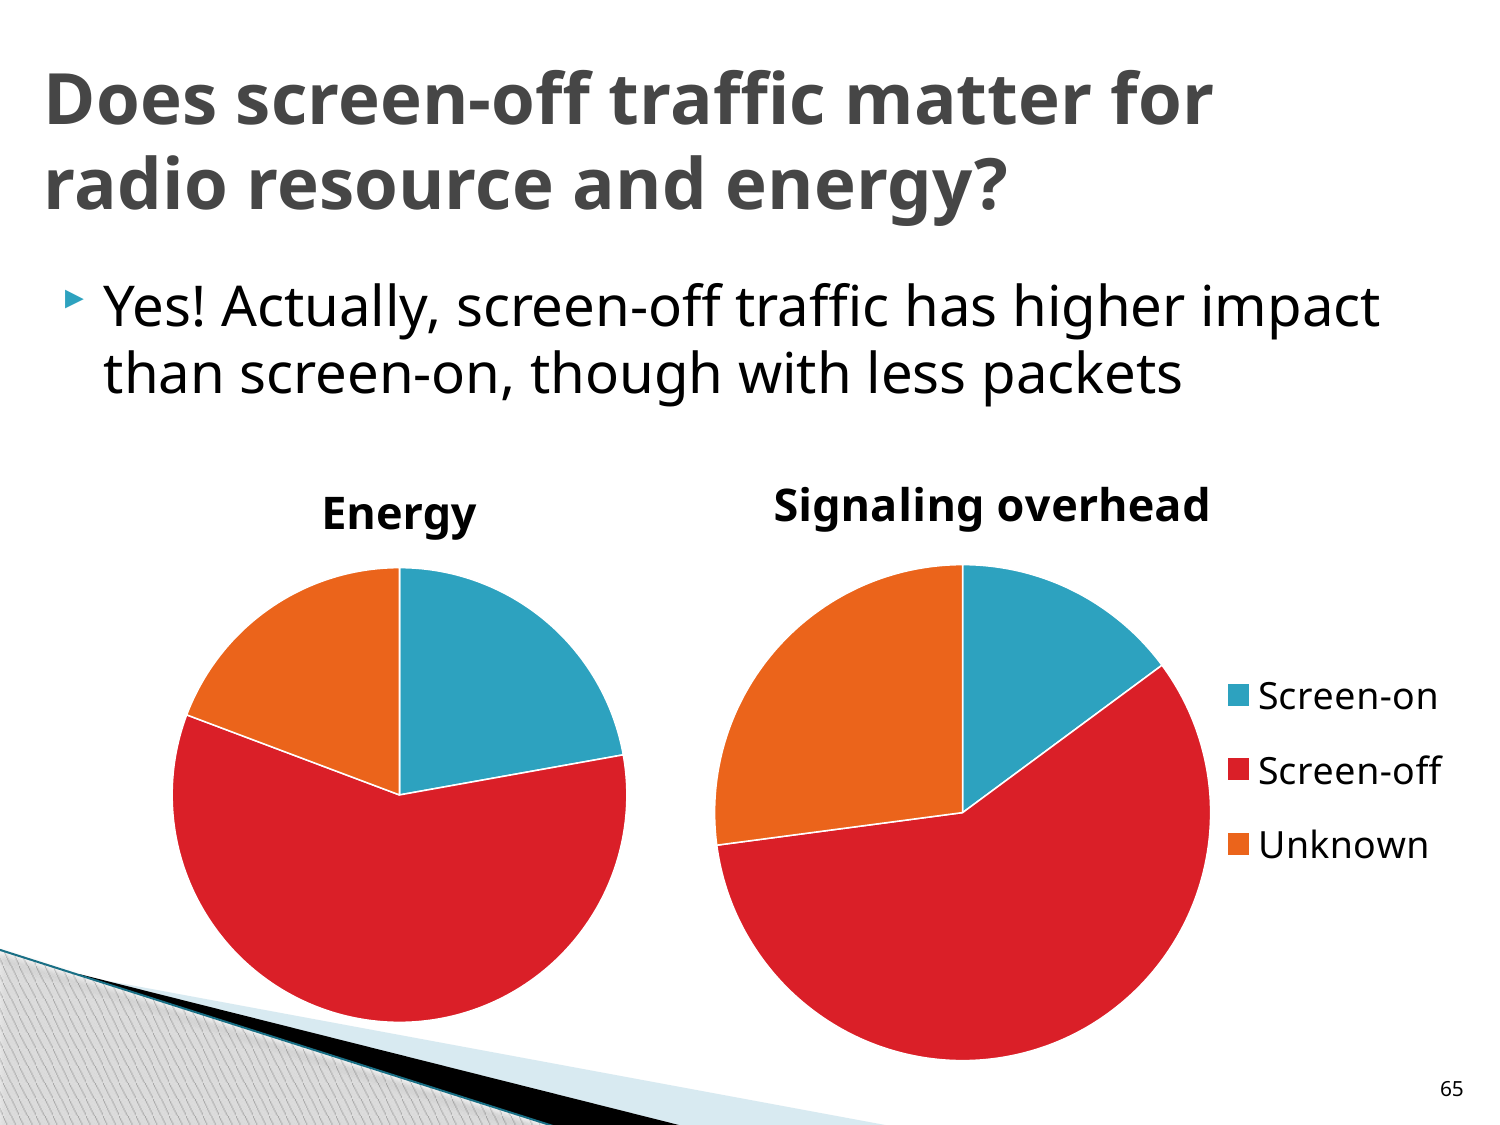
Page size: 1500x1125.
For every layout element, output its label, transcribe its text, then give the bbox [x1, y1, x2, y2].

chart [122, 447, 676, 1035]
list Yes! Actually, screen-off traffic has higher impact than screen-on, though with less packets [29, 262, 1425, 1005]
title Does screen-off traffic matter for radio resource and energy? [29, 45, 1461, 233]
table_cell 2.66% [290, 1044, 542, 1125]
chart [698, 404, 1479, 1111]
table_cell 2.66% [0, 953, 29, 964]
